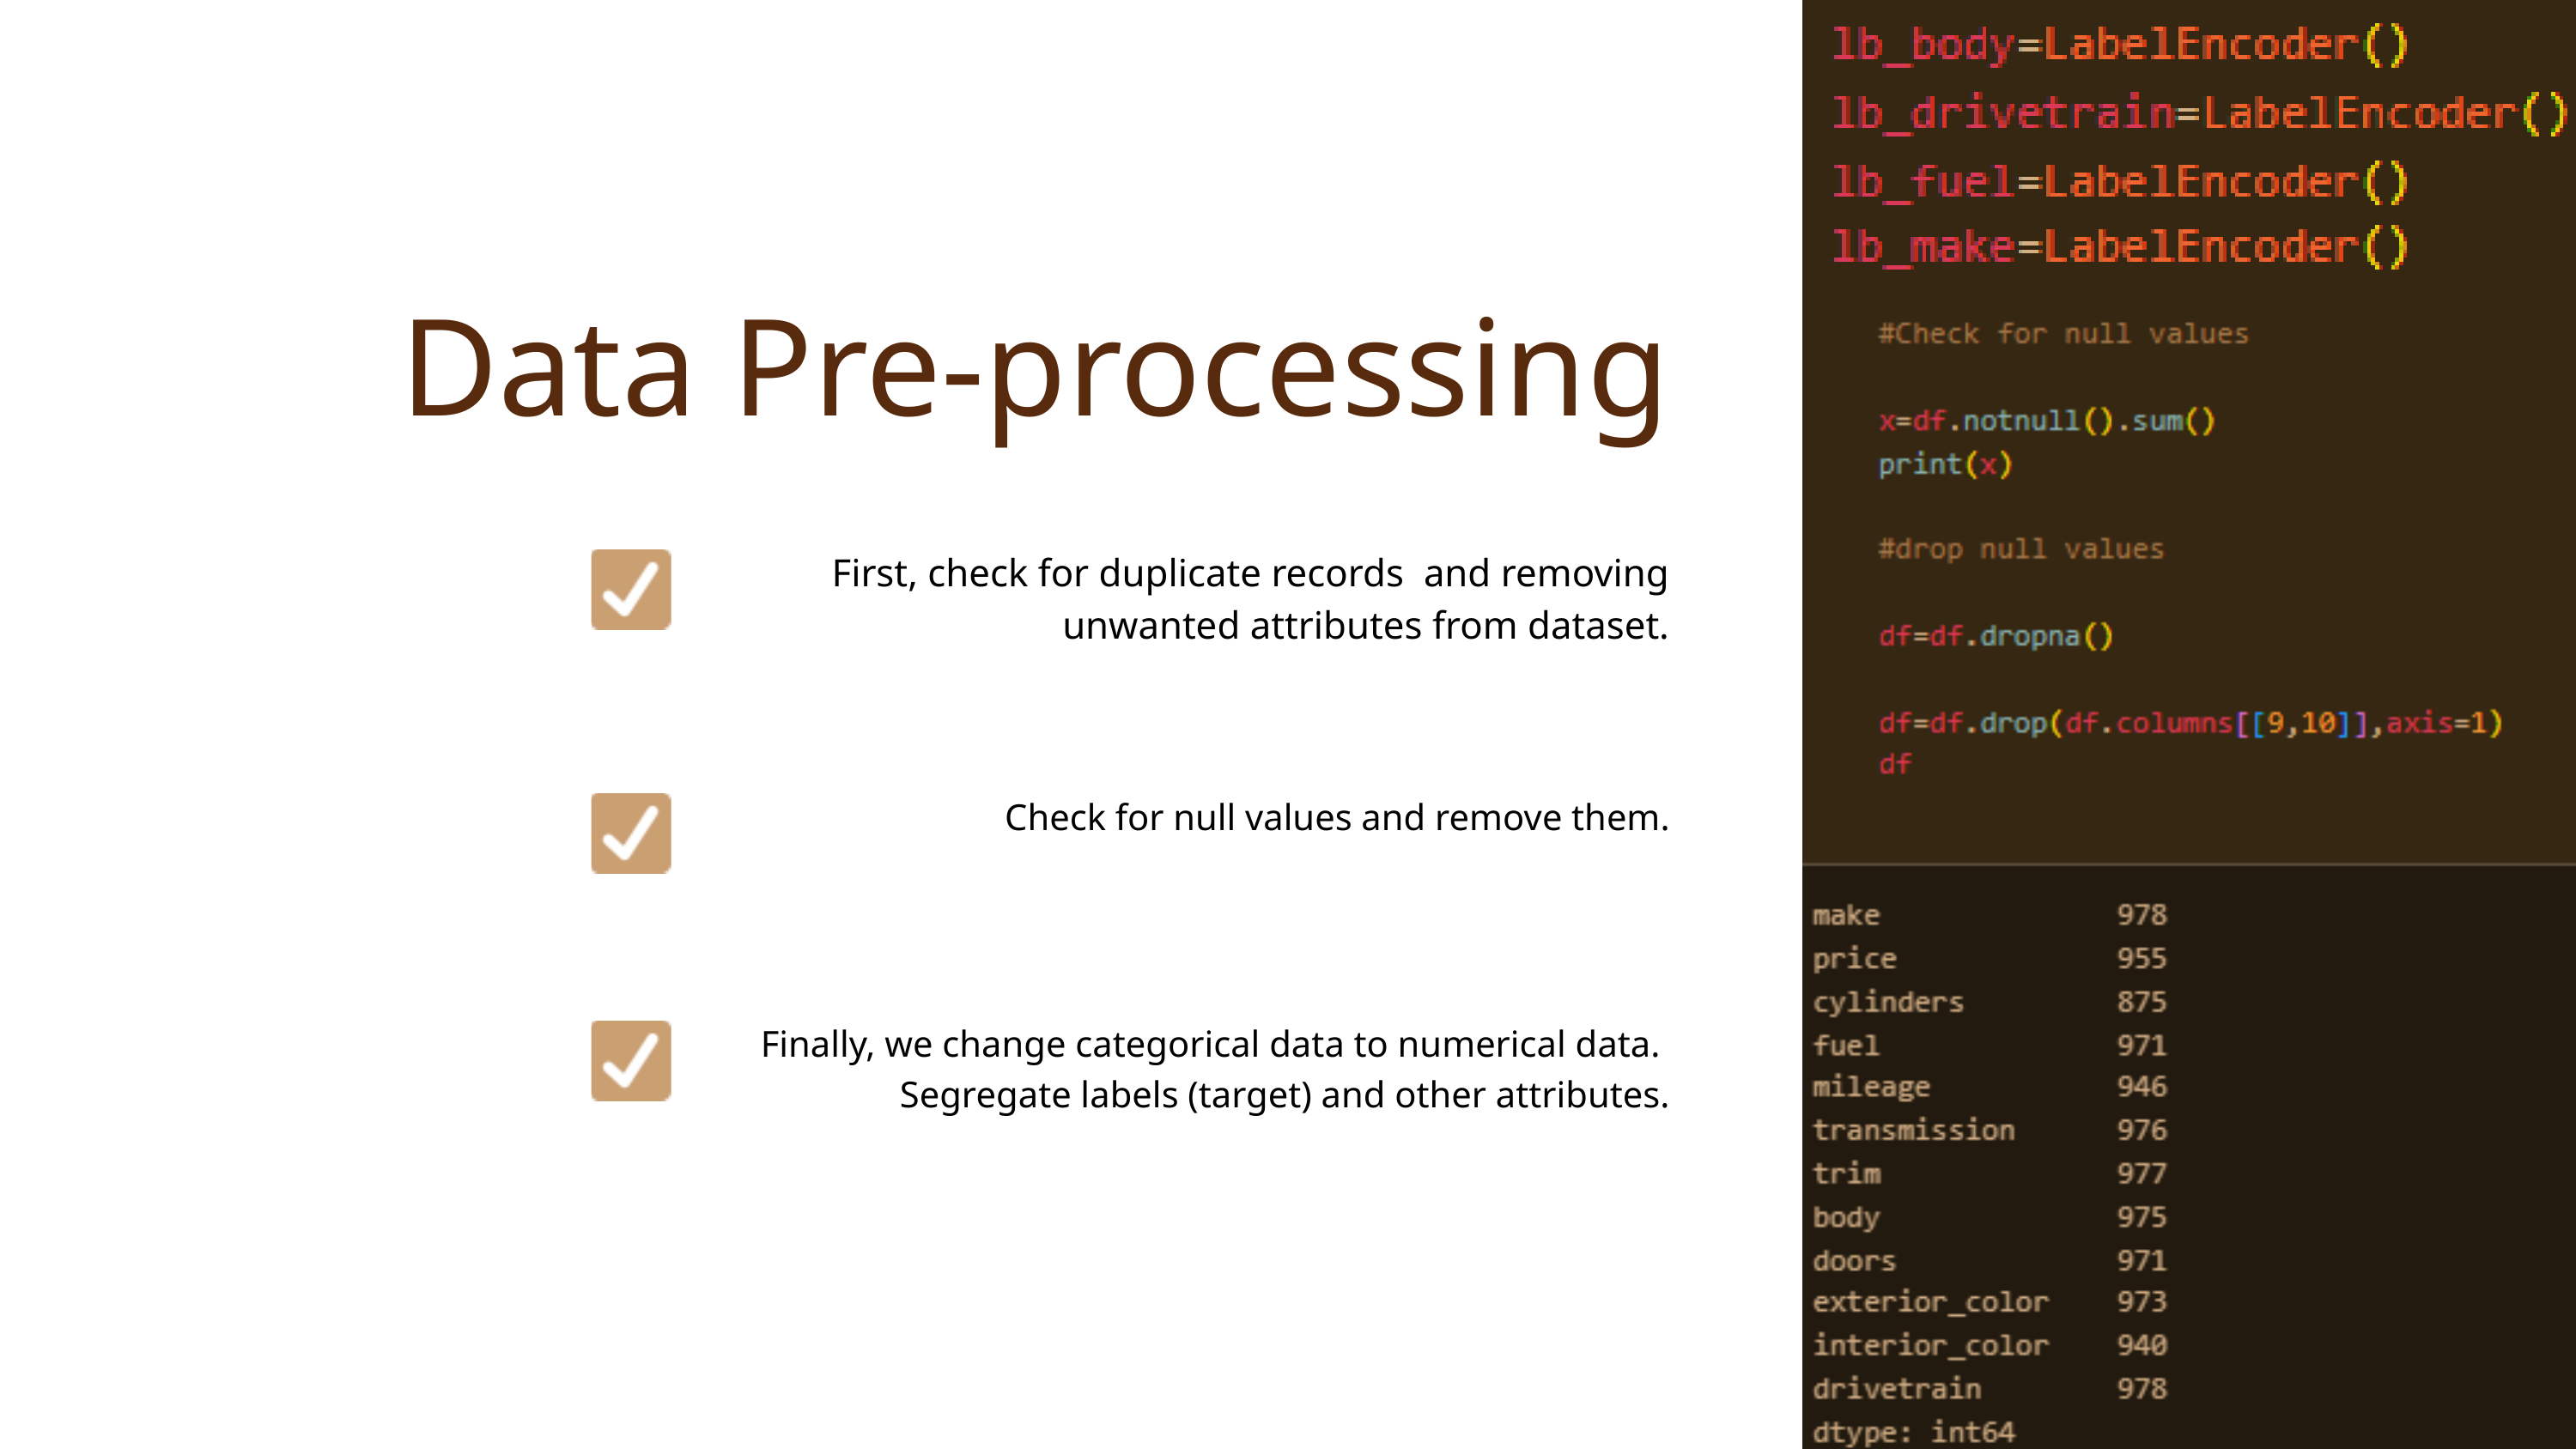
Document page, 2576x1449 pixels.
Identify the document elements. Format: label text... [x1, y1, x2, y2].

text_box Check for null values and remove them. [722, 787, 1670, 838]
text_box Data Pre-processing [307, 279, 1670, 443]
text_box [1801, 306, 2576, 1449]
text_box [591, 793, 671, 874]
text_box [591, 1021, 671, 1101]
text_box [591, 549, 671, 630]
text_box First, check for duplicate records and removing unwanted attributes from dataset. [722, 542, 1670, 647]
text_box [1801, 0, 2576, 306]
text_box Finally, we change categorical data to numerical data. Segregate labels (target) and other attributes. [722, 1014, 1670, 1115]
